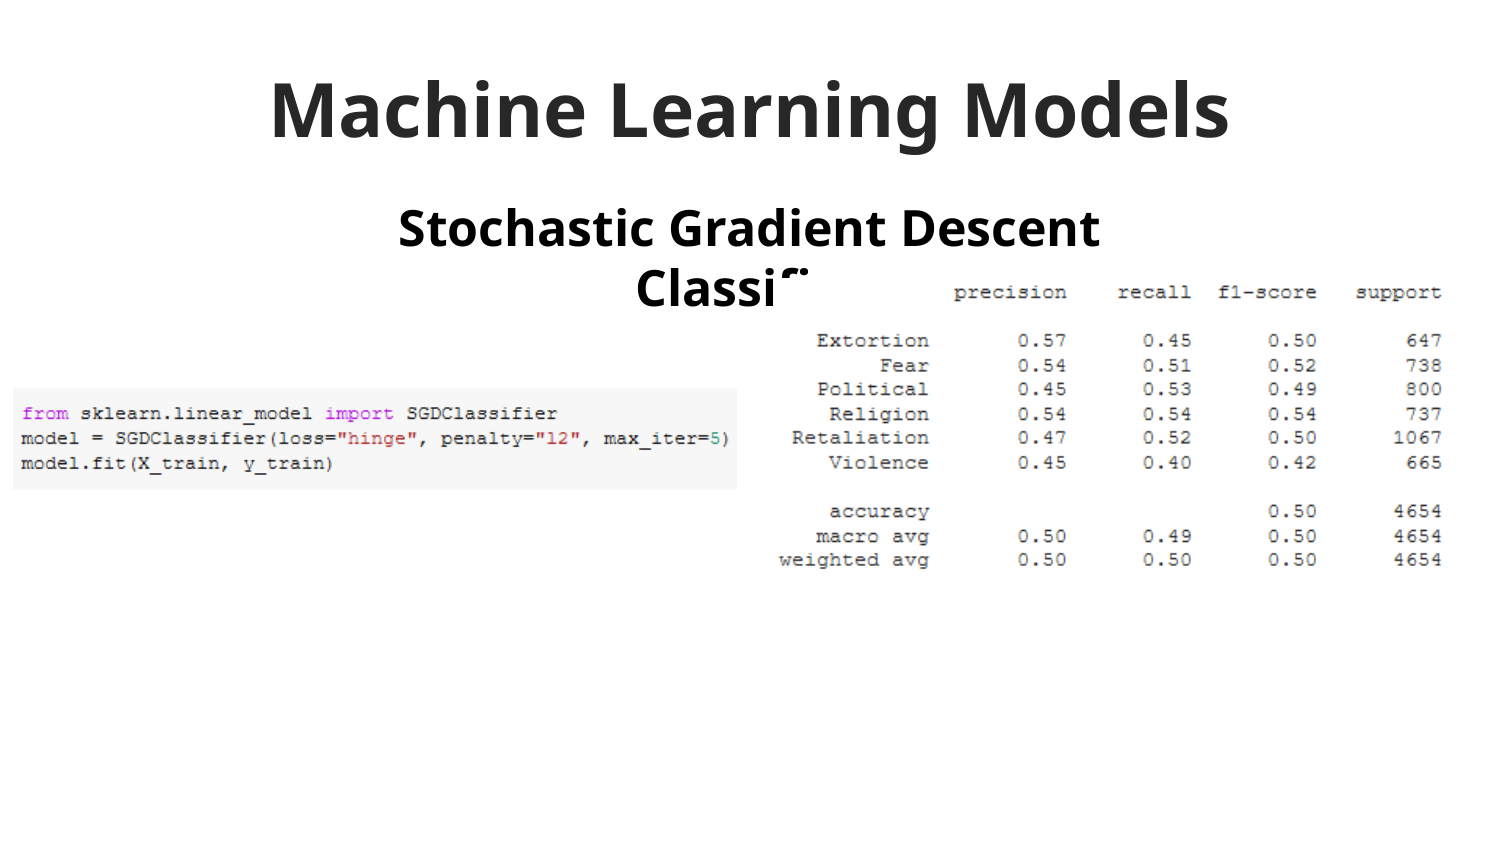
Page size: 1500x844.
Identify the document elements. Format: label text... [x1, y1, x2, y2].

text_box Stochastic Gradient Descent Classifier [277, 189, 1223, 325]
picture [13, 387, 737, 494]
picture [773, 277, 1450, 591]
title Machine Learning Models [51, 38, 1449, 177]
